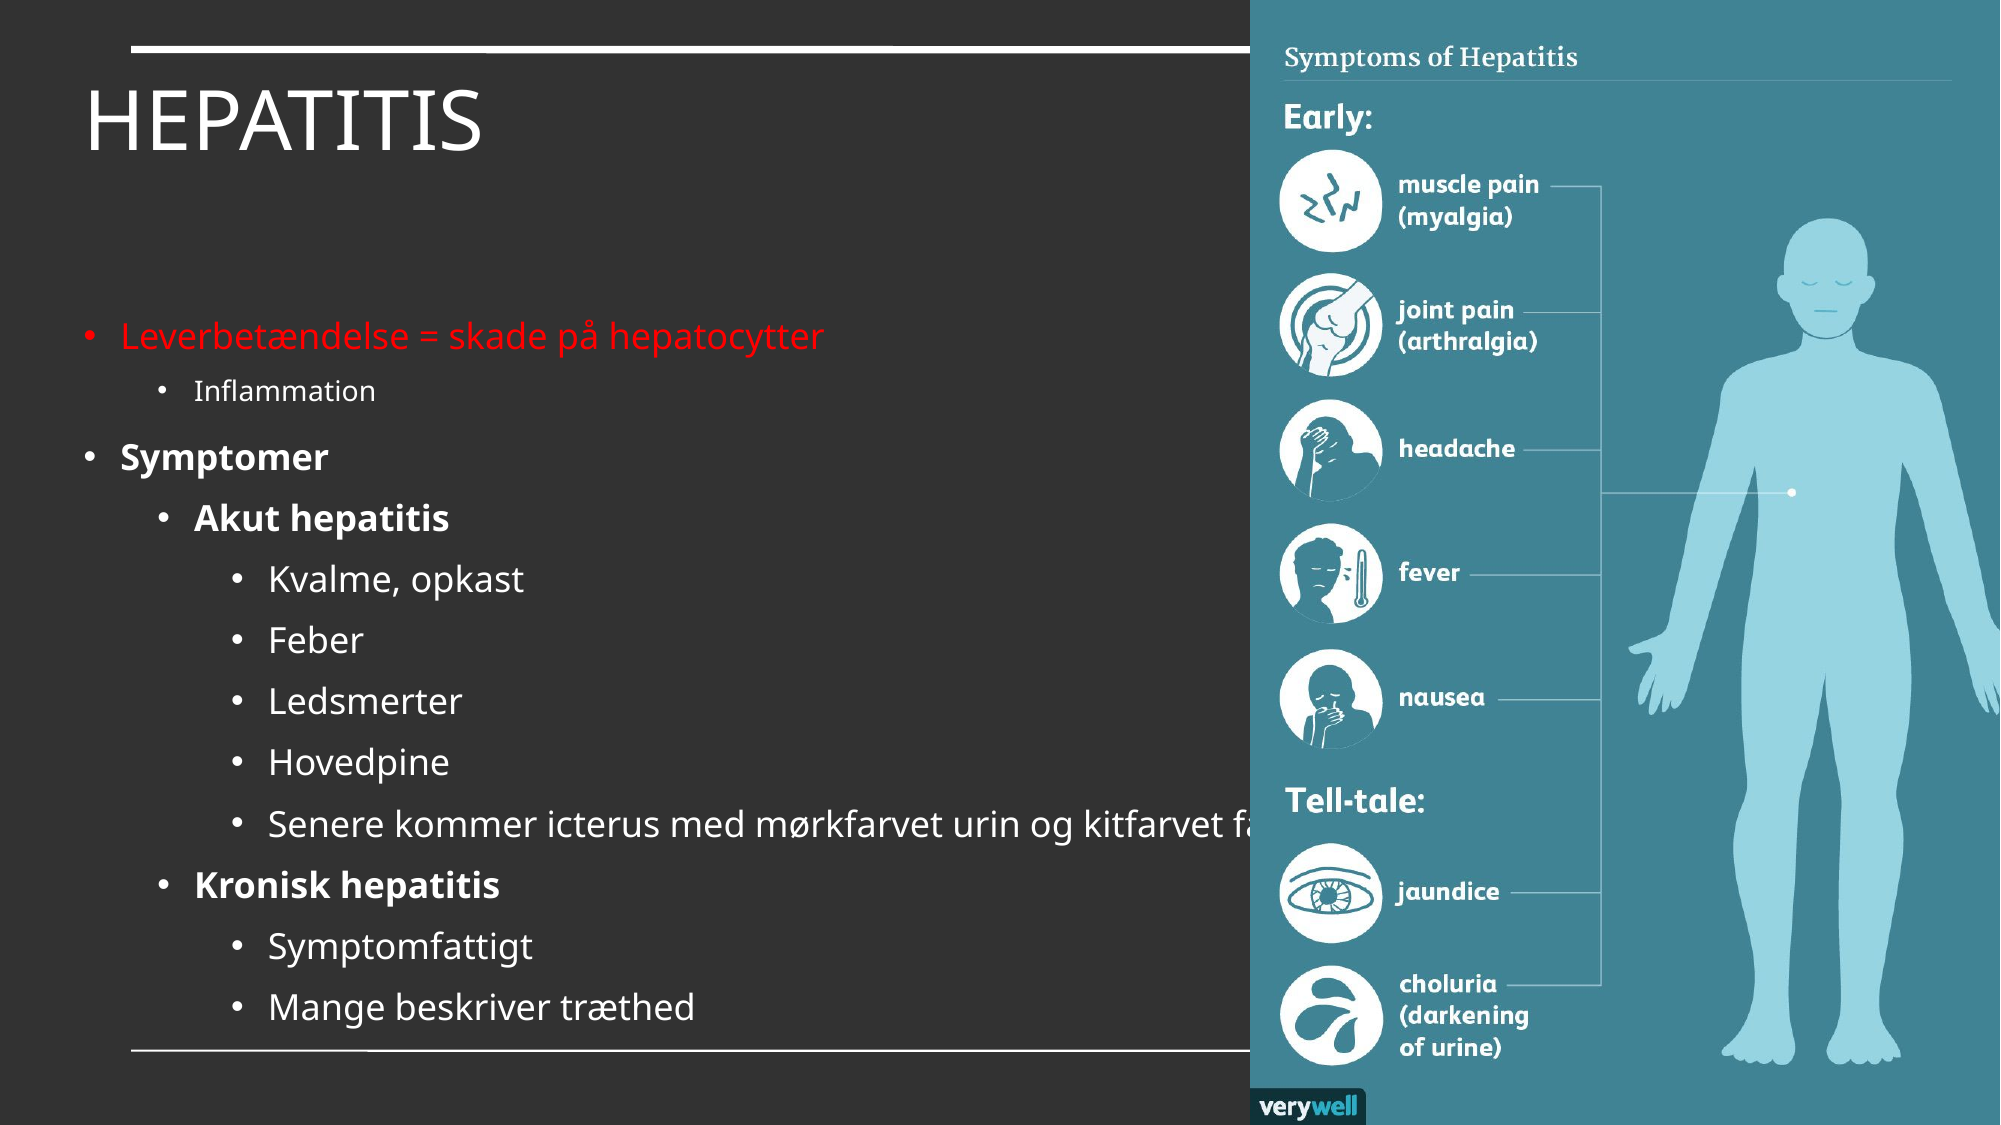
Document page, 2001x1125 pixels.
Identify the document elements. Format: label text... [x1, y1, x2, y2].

title Hepatitis [68, 59, 1249, 278]
list Leverbetændelse = skade på hepatocytter Inflammation Symptomer Akut hepatitis Kvalme, opkast Feber Ledsmerter Hovedpine Senere kommer icterus med mørkfarvet urin og kitfarvet fæces Kronisk hepatitis Symptomfattigt Mange beskriver træthed [68, 297, 1249, 1066]
picture [1249, 0, 2000, 1125]
